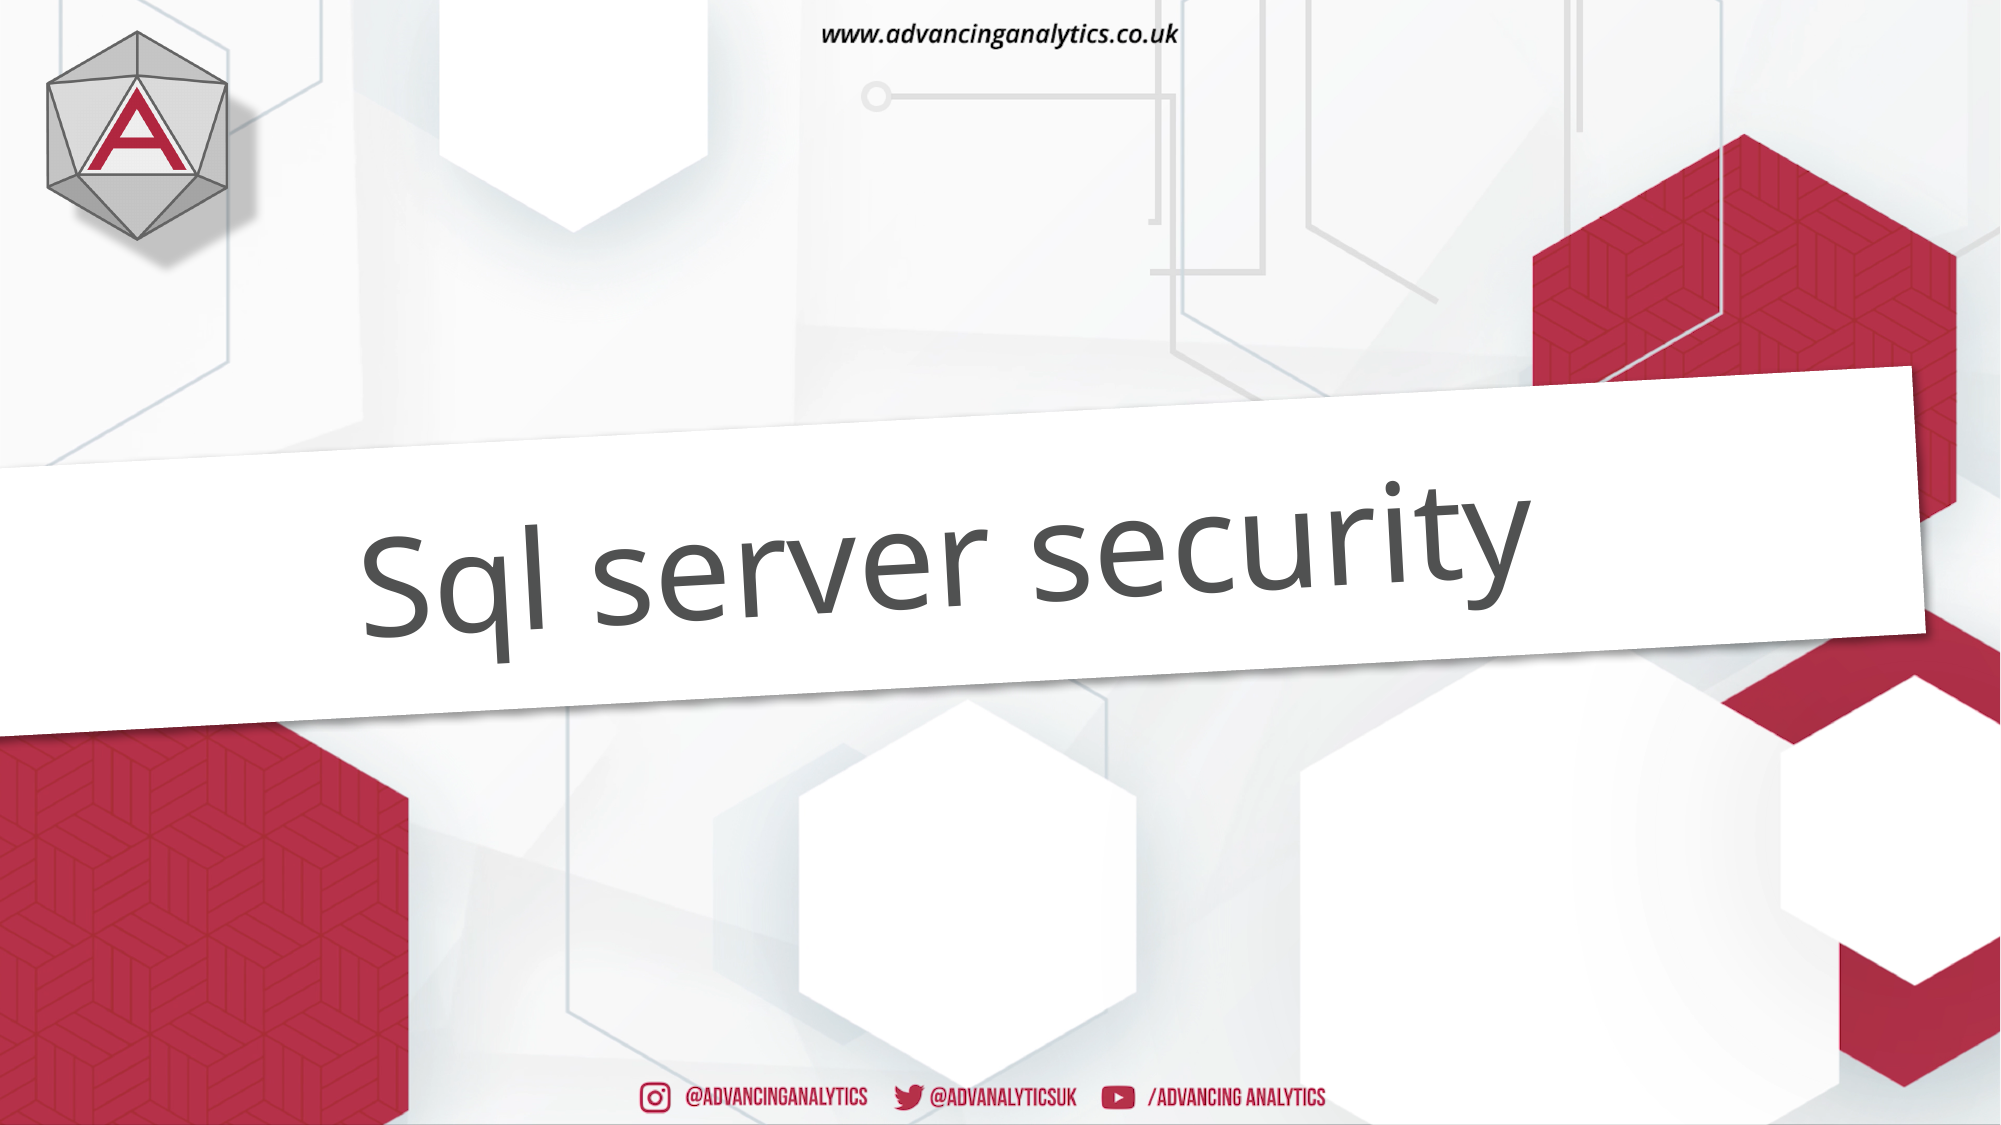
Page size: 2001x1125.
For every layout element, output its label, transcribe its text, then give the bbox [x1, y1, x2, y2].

title Sql server security [48, 395, 1842, 709]
picture [0, 0, 2001, 1125]
